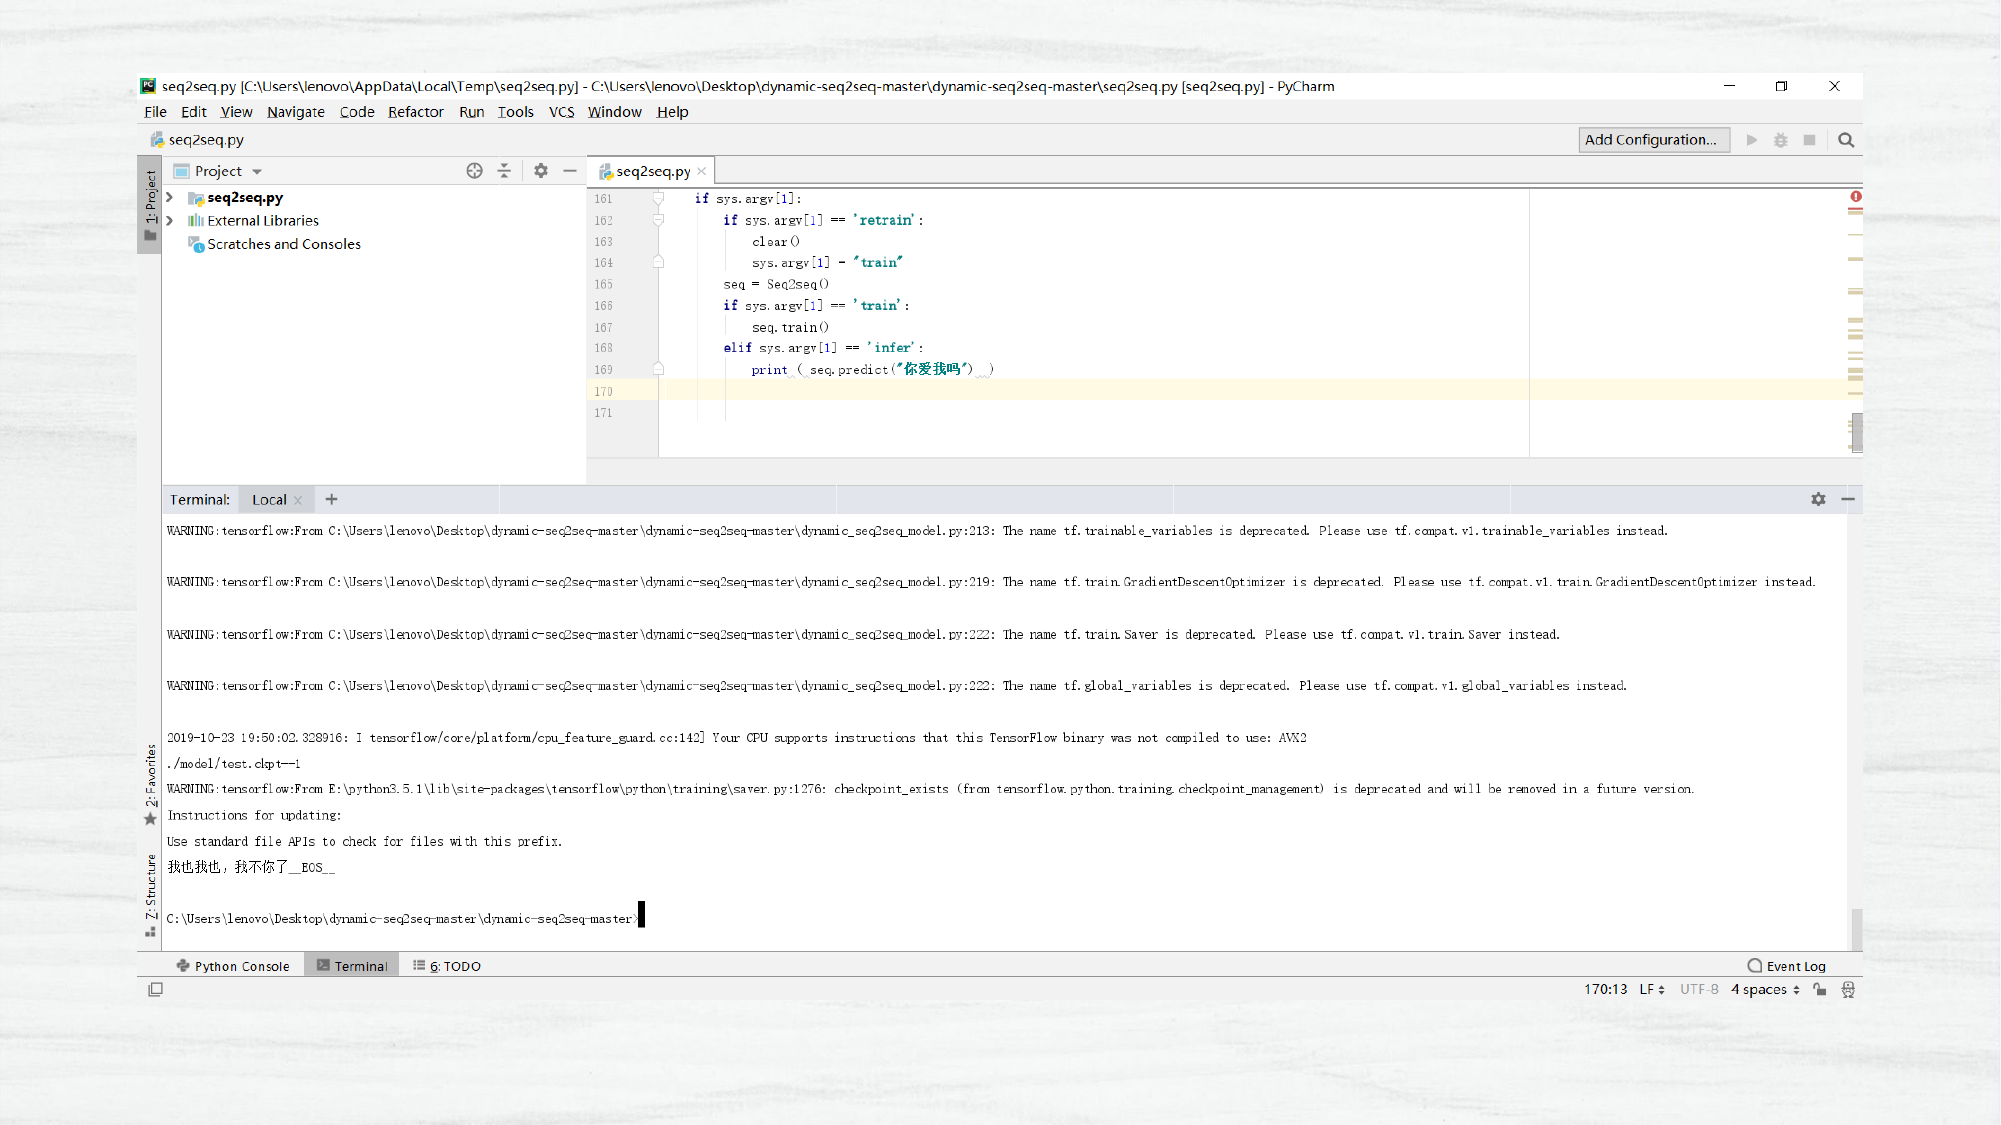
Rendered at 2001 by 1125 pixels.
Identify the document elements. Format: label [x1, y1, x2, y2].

picture [0, 0, 2001, 1125]
list [137, 73, 1863, 1000]
